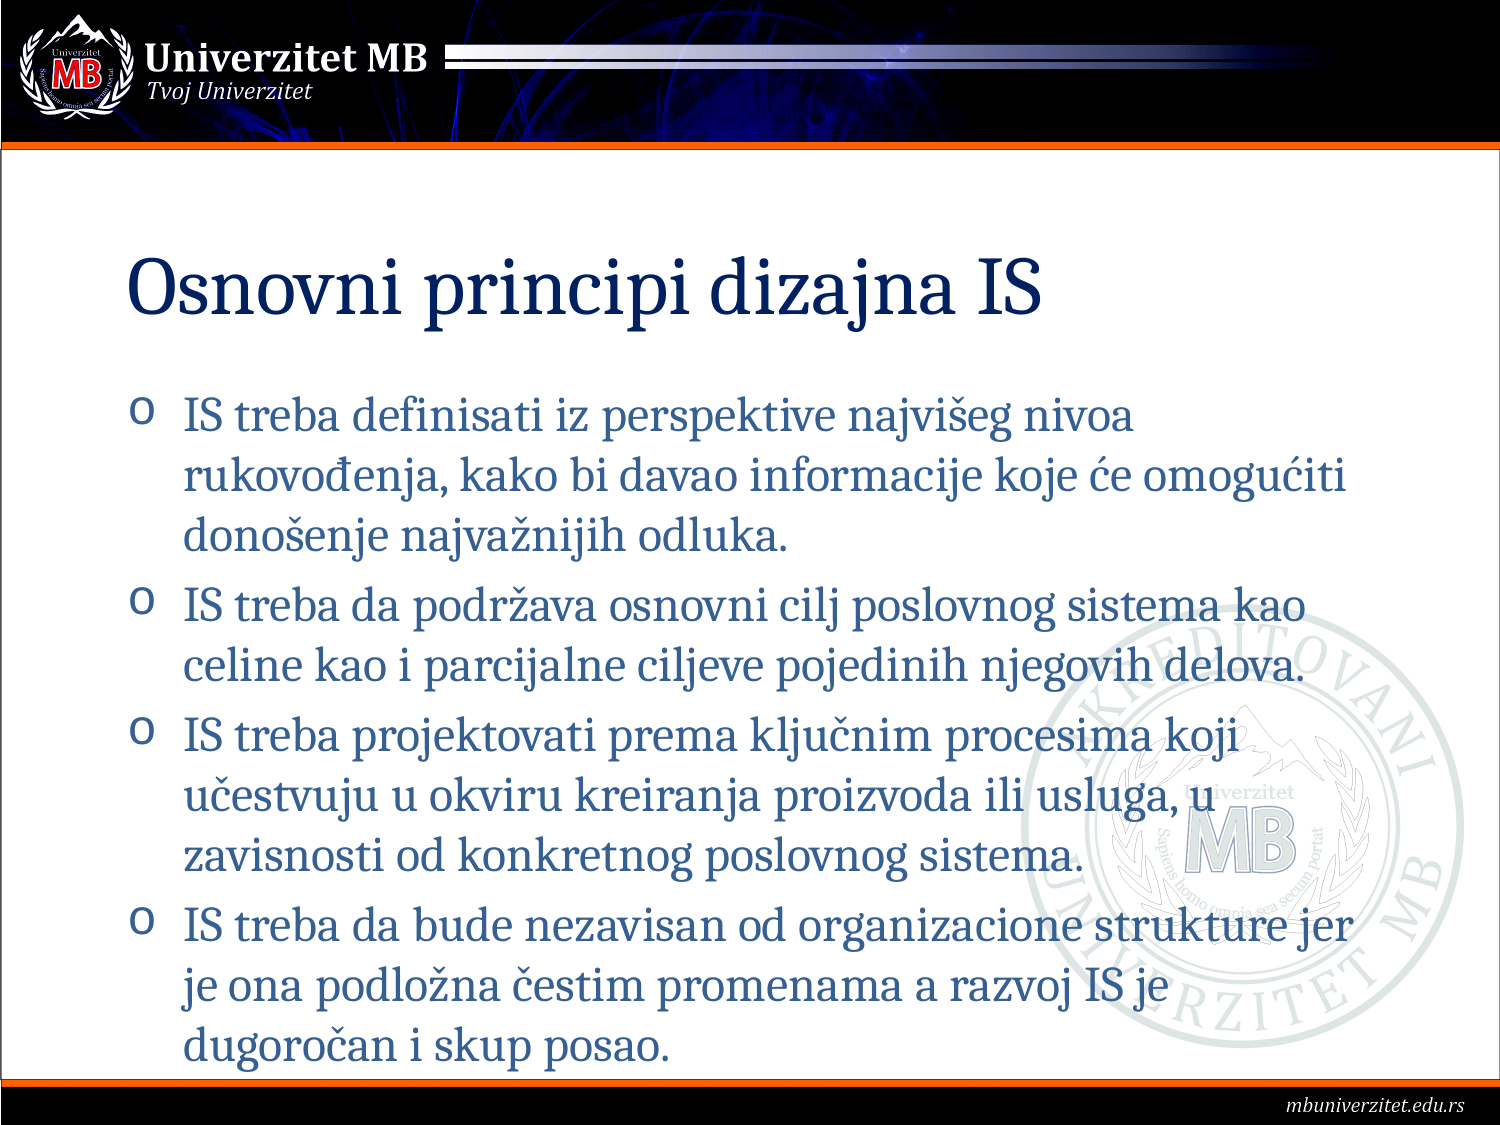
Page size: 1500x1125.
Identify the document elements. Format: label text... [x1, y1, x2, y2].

picture [0, 0, 1500, 1125]
title Osnovni principi dizajna IS [112, 160, 1388, 373]
subtitle IS treba definisati iz perspektive najvišeg nivoa rukovođenja, kako bi davao informacije koje će omogućiti donošenje najvažnijih odluka. IS treba da podržava osnovni cilj poslovnog sistema kao celine kao i parcijalne ciljeve pojedinih njegovih delova. IS treba projektovati prema ključnim procesima koji učestvuju u okviru kreiranja proizvoda ili usluga, u zavisnosti od konkretnog poslovnog sistema. IS treba da bude nezavisan od organizacione strukture jer je ona podložna čestim promenama a razvoj IS je dugoročan i skup posao. [112, 373, 1412, 1059]
